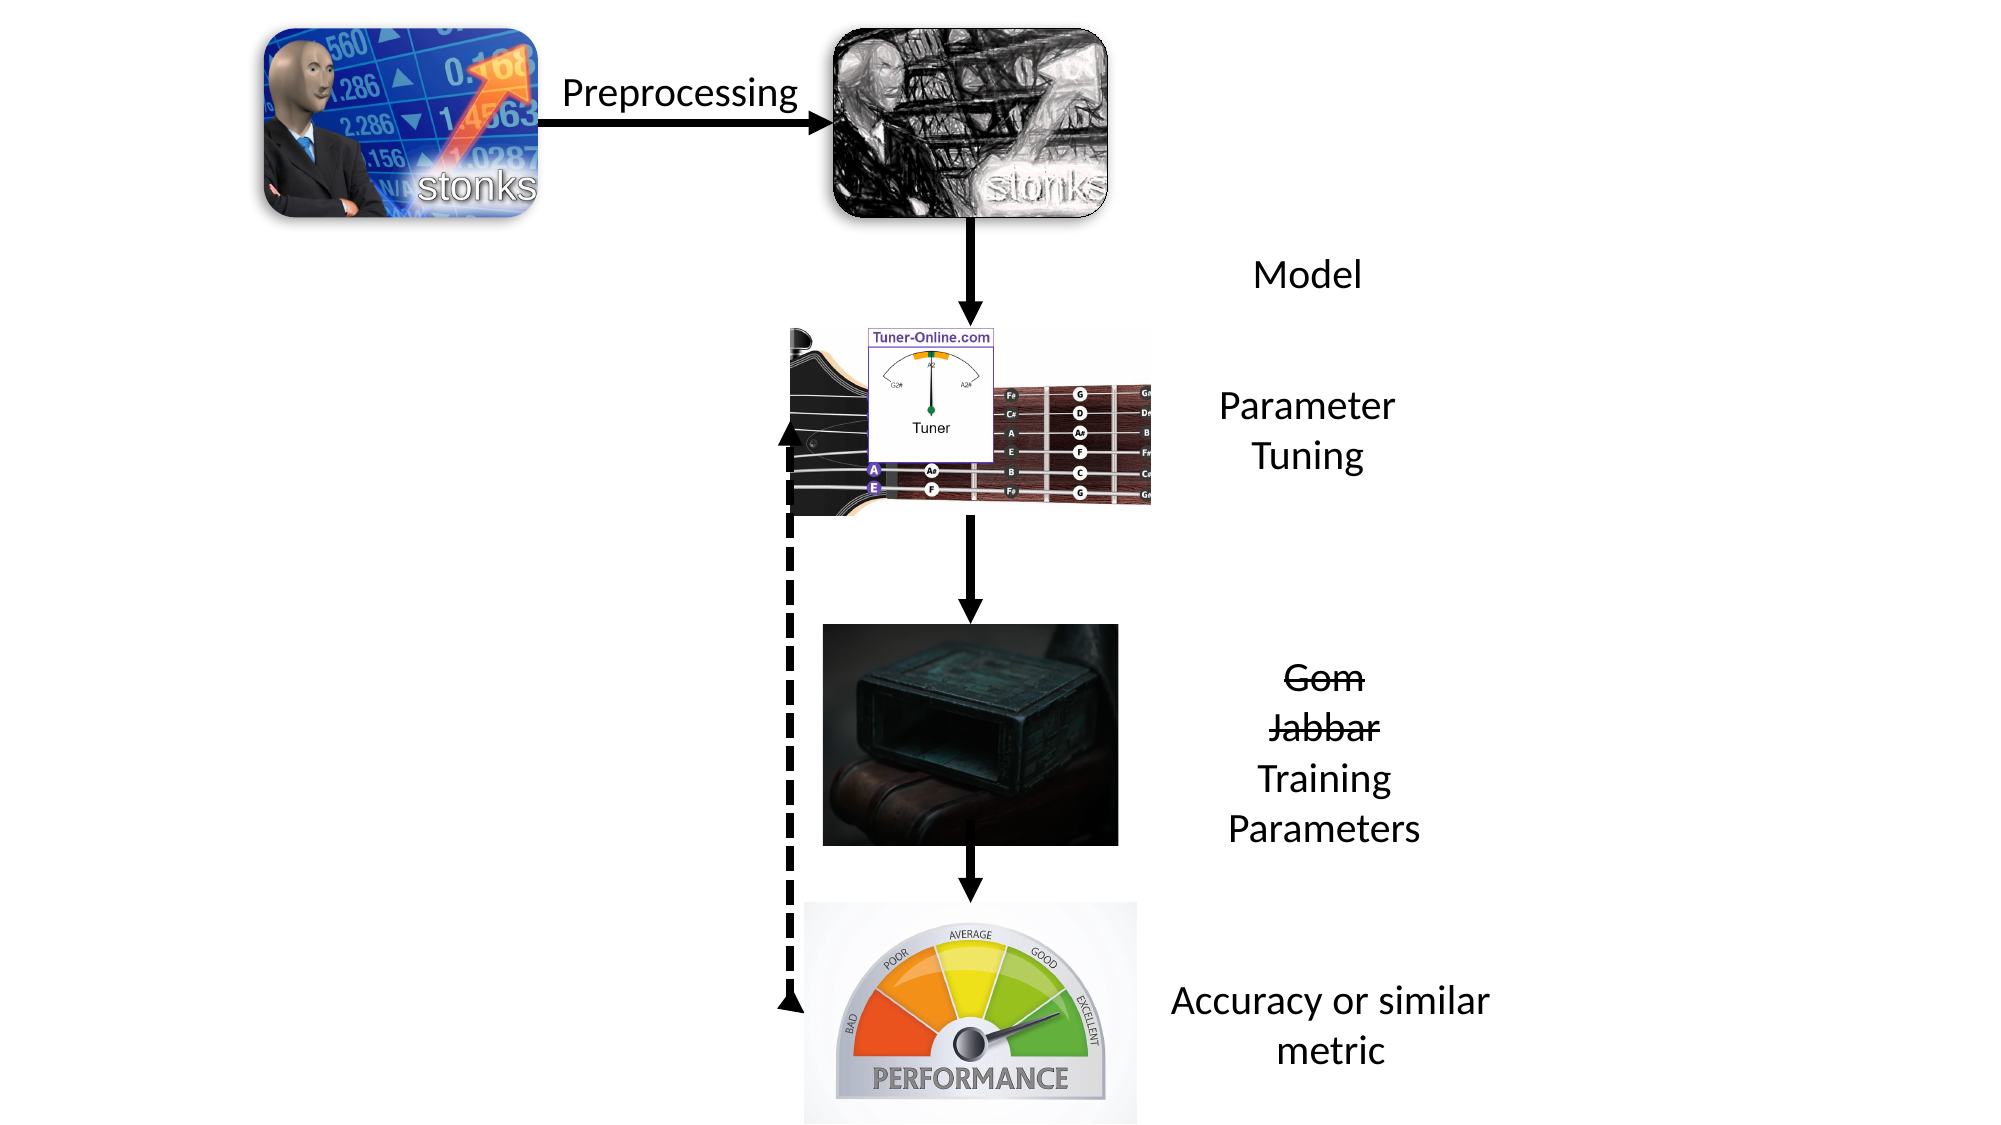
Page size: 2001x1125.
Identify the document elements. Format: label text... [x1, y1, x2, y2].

picture [804, 902, 1137, 1125]
picture [263, 28, 538, 218]
text_box Accuracy or similar metric [1137, 965, 1526, 1081]
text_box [790, 420, 805, 1014]
text_box Parameter Tuning [1196, 370, 1419, 486]
picture [833, 28, 1108, 218]
text_box Preprocessing [538, 57, 823, 122]
text_box Gom Jabbar Training Parameters [1196, 642, 1453, 858]
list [822, 623, 1119, 846]
picture [790, 326, 1151, 516]
text_box Model [1196, 239, 1419, 304]
